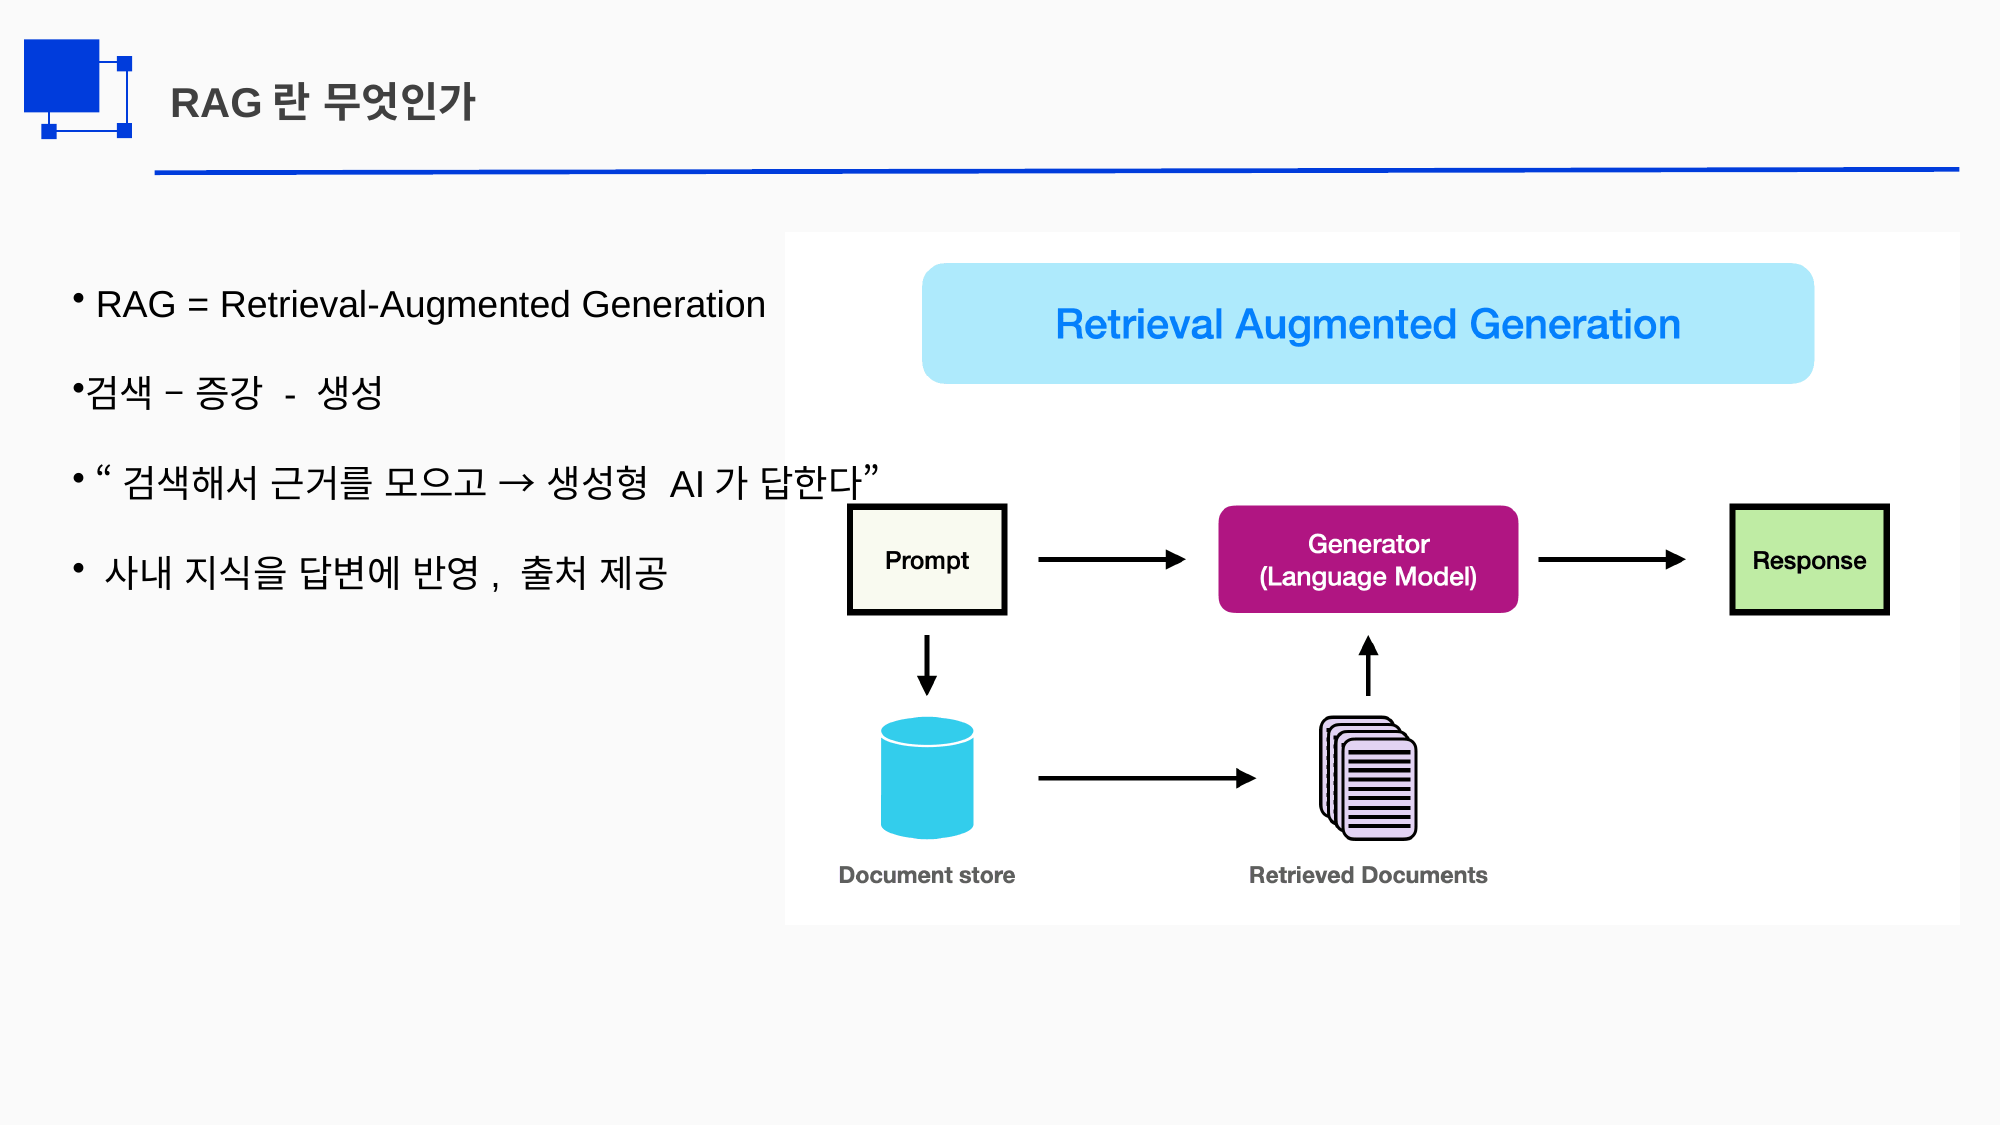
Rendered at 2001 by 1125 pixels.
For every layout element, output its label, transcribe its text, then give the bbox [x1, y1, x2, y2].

picture [784, 232, 1960, 925]
text_box RAG = Retrieval-Augmented Generation 검색 – 증강 - 생성 “검색해서 근거를 모으고 → 생성형 AI가 답한다” 사내 지식을 답변에 반영, 출처 제공 [57, 272, 784, 603]
text_box RAG란 무엇인가 [155, 68, 595, 134]
